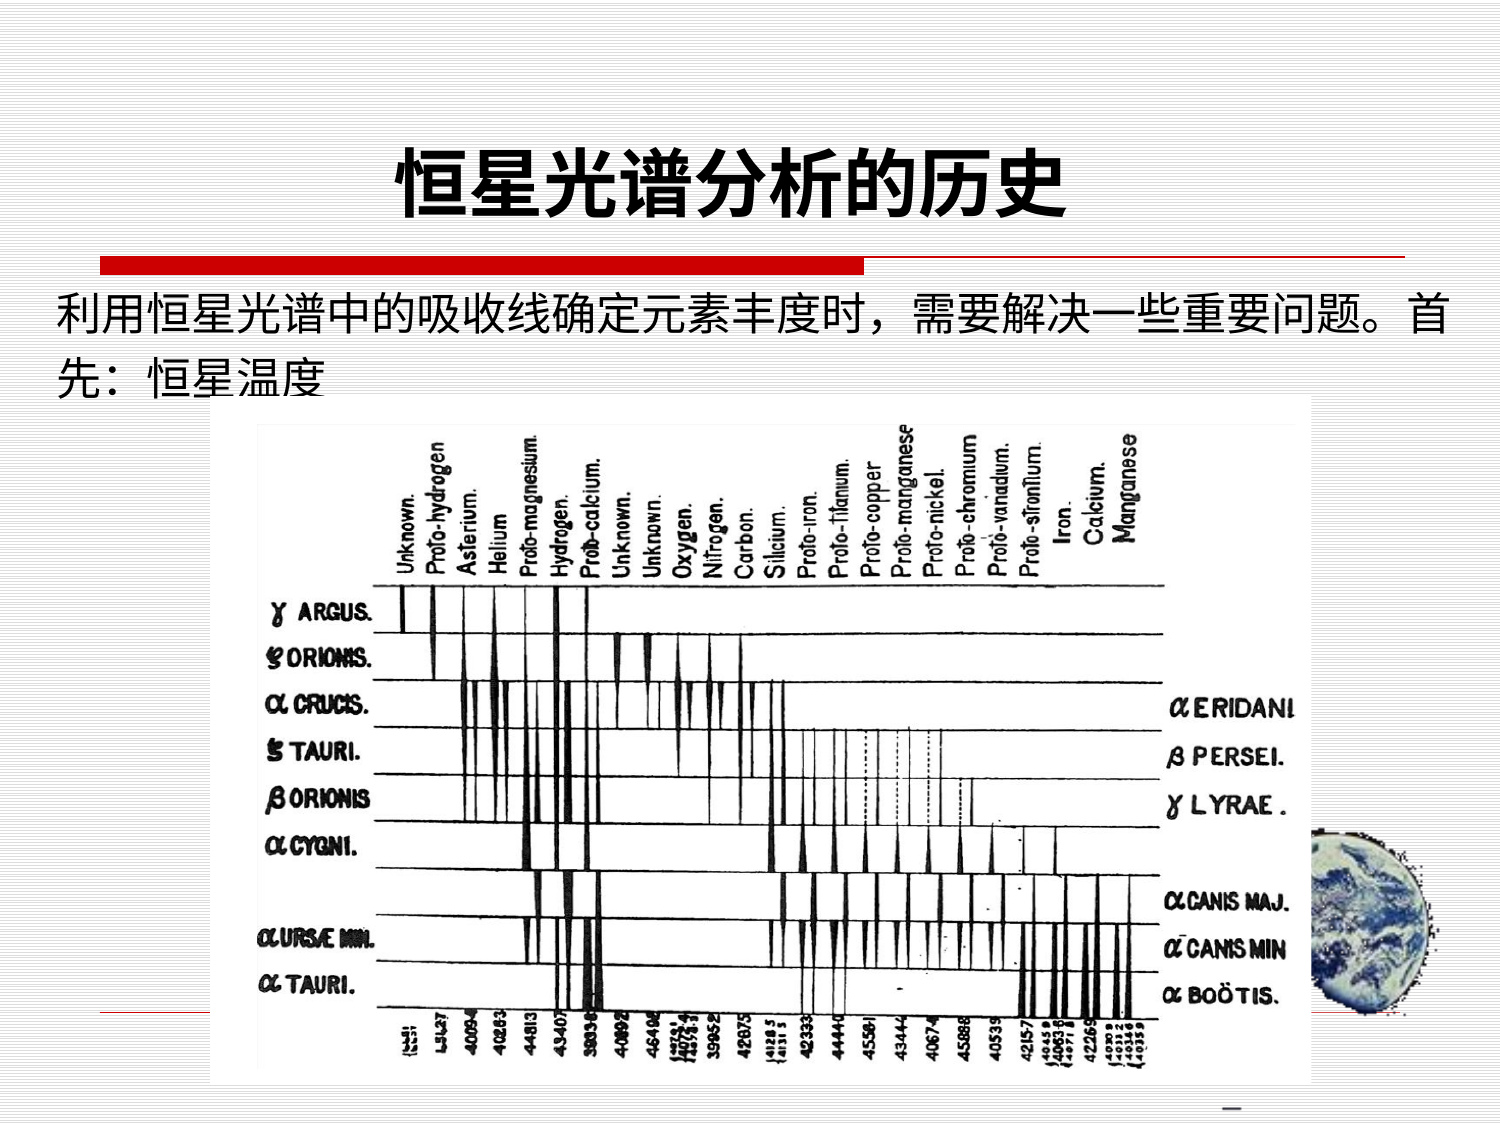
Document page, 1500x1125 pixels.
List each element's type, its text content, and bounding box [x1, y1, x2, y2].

picture [209, 396, 1500, 1125]
list 利用恒星光谱中的吸收线确定元素丰度时，需要解决一些重要问题。首先：恒星温度 [41, 266, 1500, 415]
title 恒星光谱分析的历史 [92, 32, 1369, 235]
